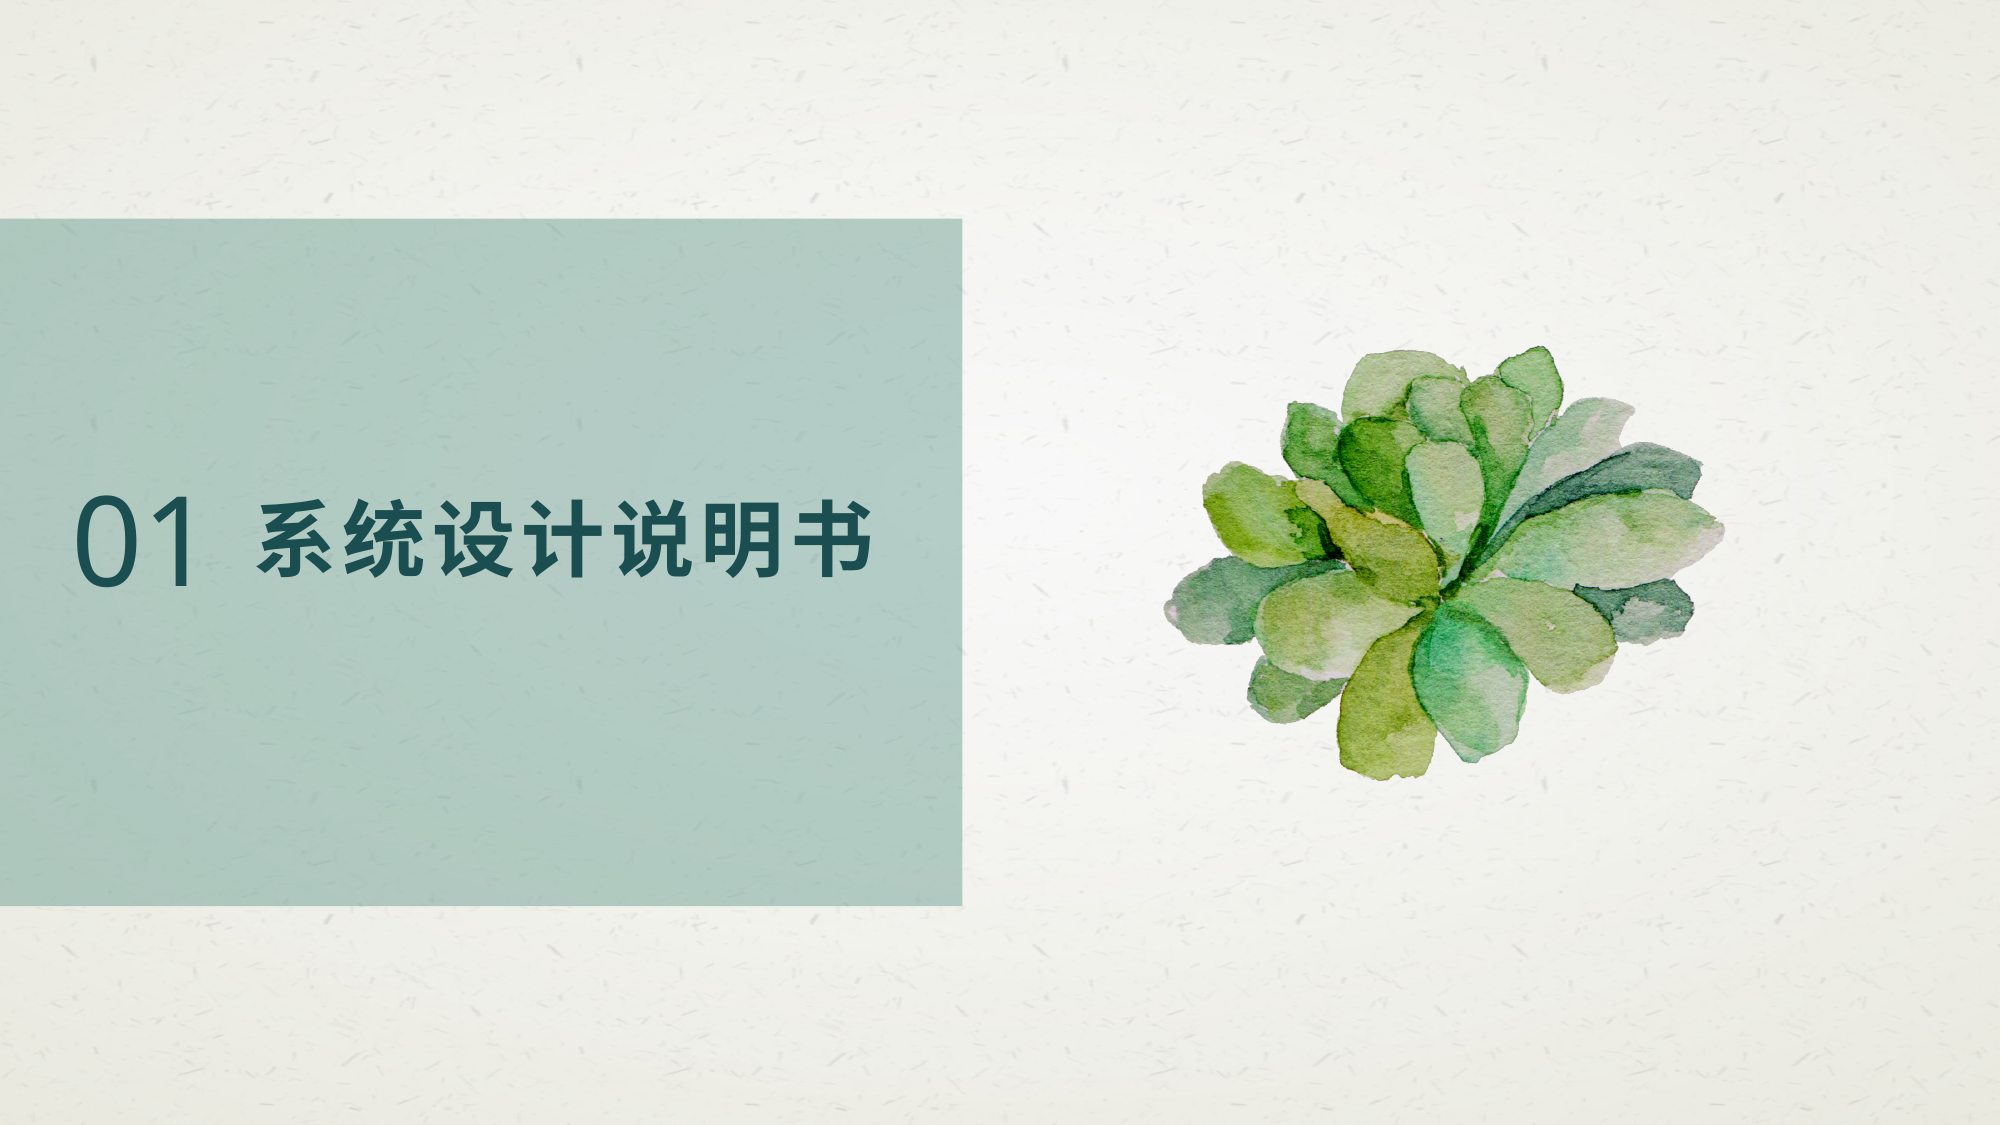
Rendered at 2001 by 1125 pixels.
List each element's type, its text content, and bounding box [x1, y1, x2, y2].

text_box 系统设计说明书 [238, 479, 929, 594]
text_box [0, 218, 964, 907]
text_box 01 [56, 454, 309, 619]
picture [1145, 336, 1731, 789]
